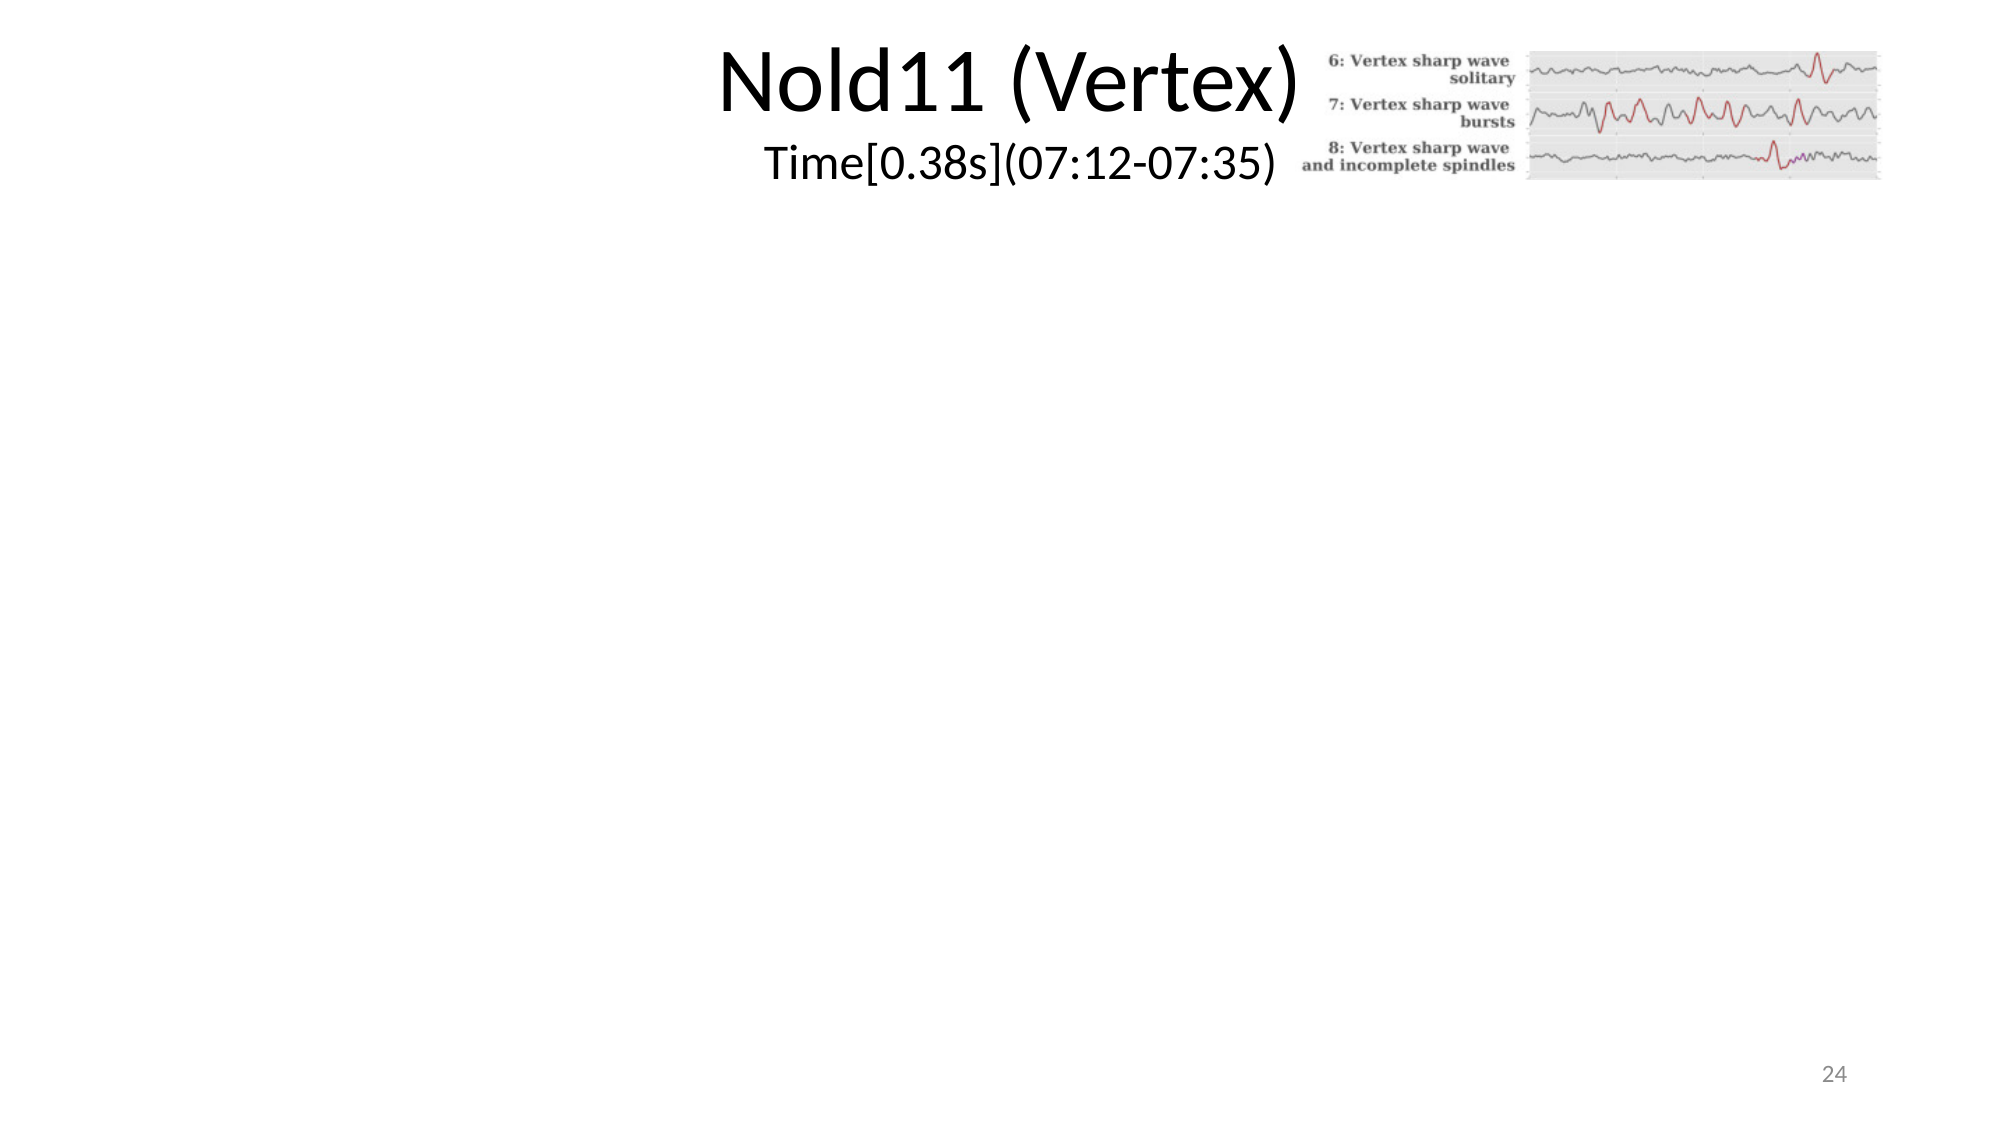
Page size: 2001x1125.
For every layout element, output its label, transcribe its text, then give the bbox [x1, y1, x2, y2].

slide_number 24 [1412, 1042, 1863, 1103]
text_box Nold11 (Vertex) Time[0.38s](07:12-07:35) [702, 12, 1339, 198]
picture [1295, 51, 1885, 180]
